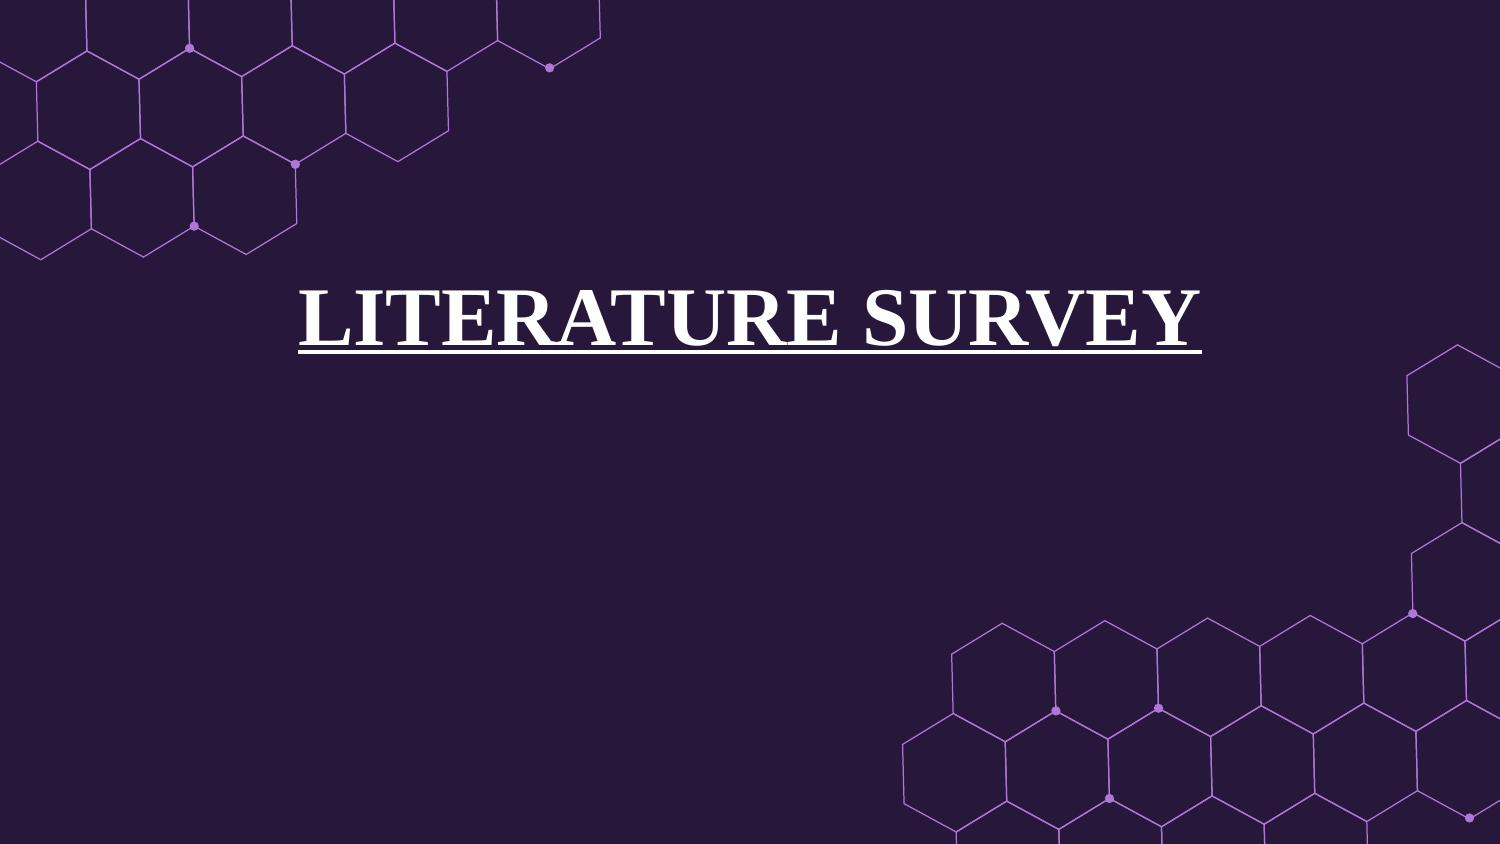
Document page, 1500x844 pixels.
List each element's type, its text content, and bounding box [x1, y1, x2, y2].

title LITERATURE SURVEY [154, 214, 1346, 630]
